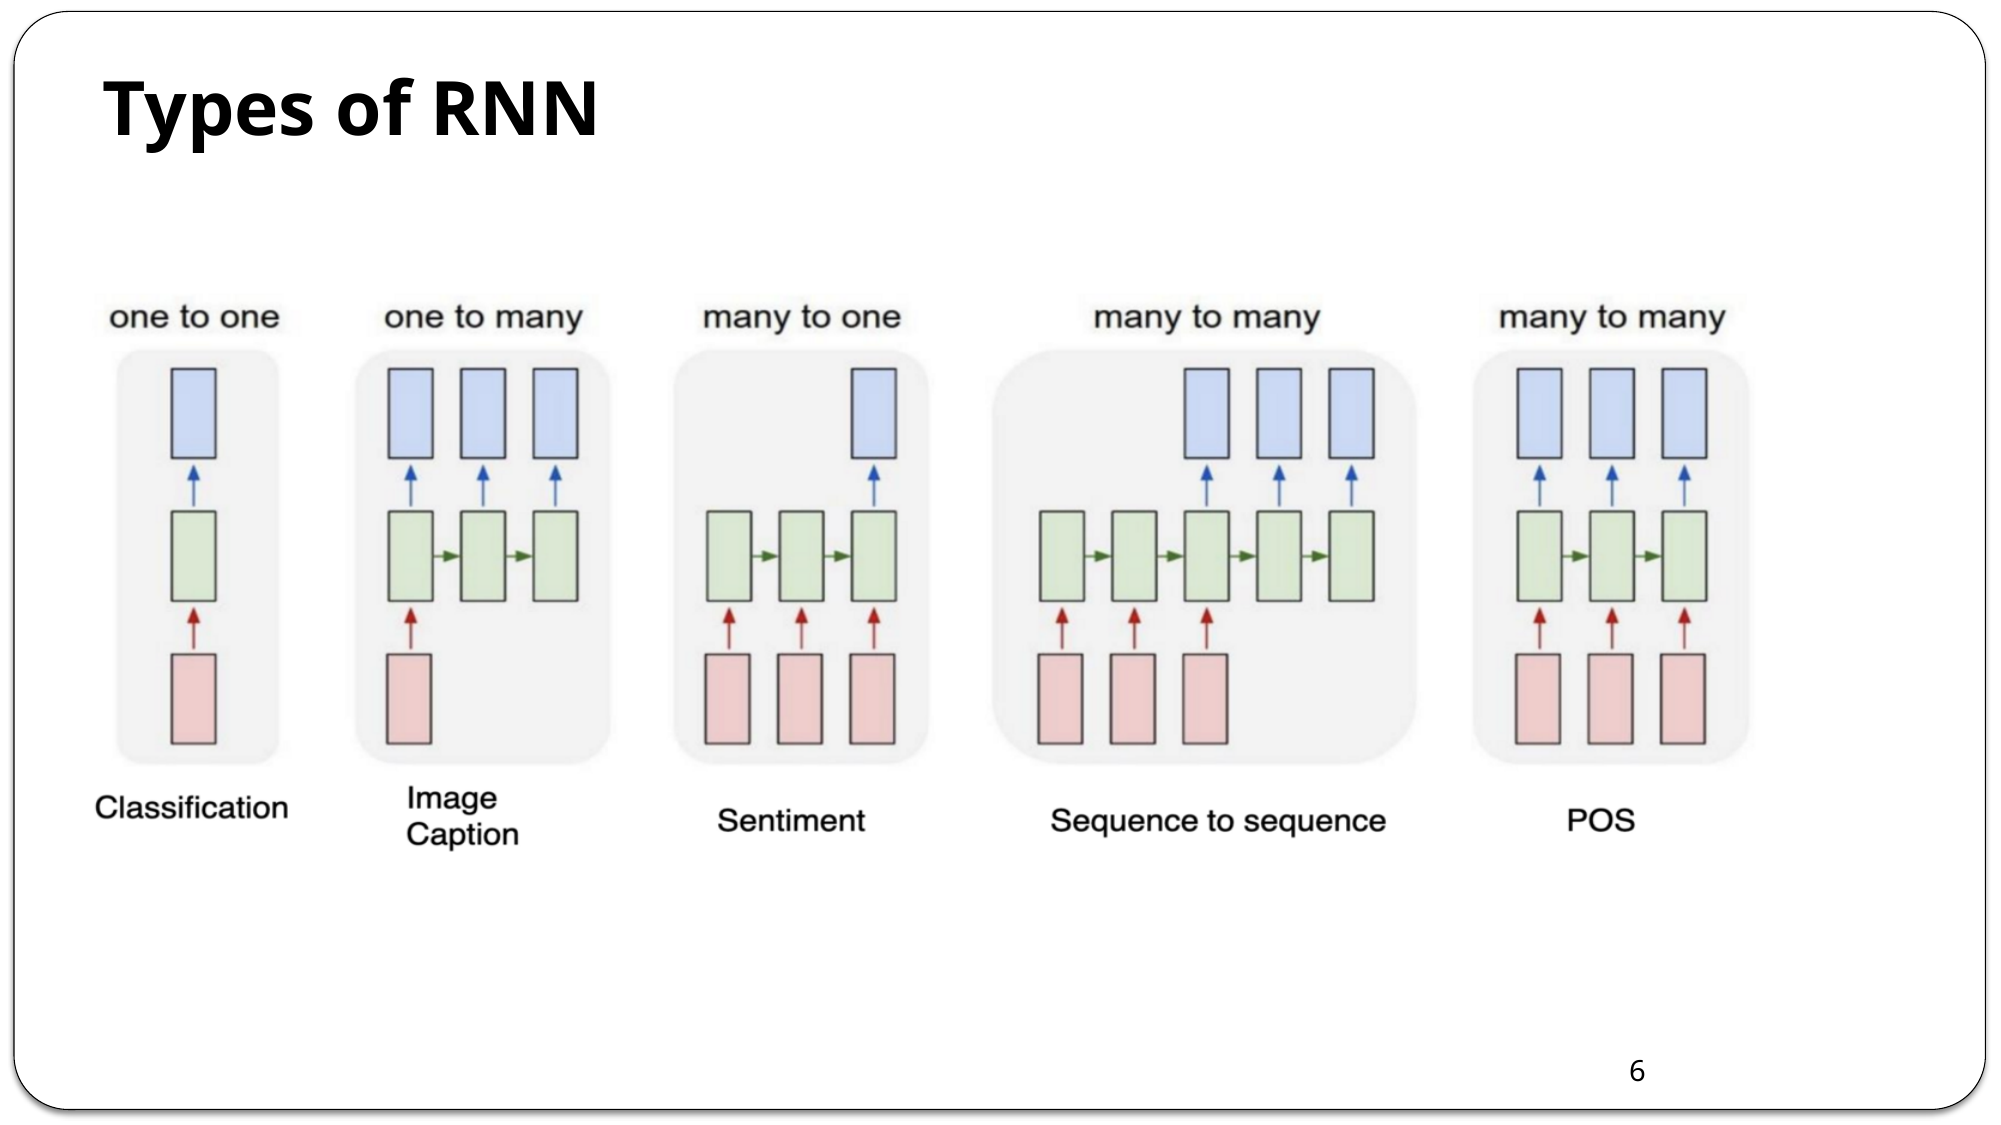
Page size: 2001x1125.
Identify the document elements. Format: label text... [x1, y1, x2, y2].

picture [89, 287, 1767, 864]
slide_number 6 [1412, 1042, 1863, 1103]
text_box Types of RNN [87, 53, 1413, 158]
